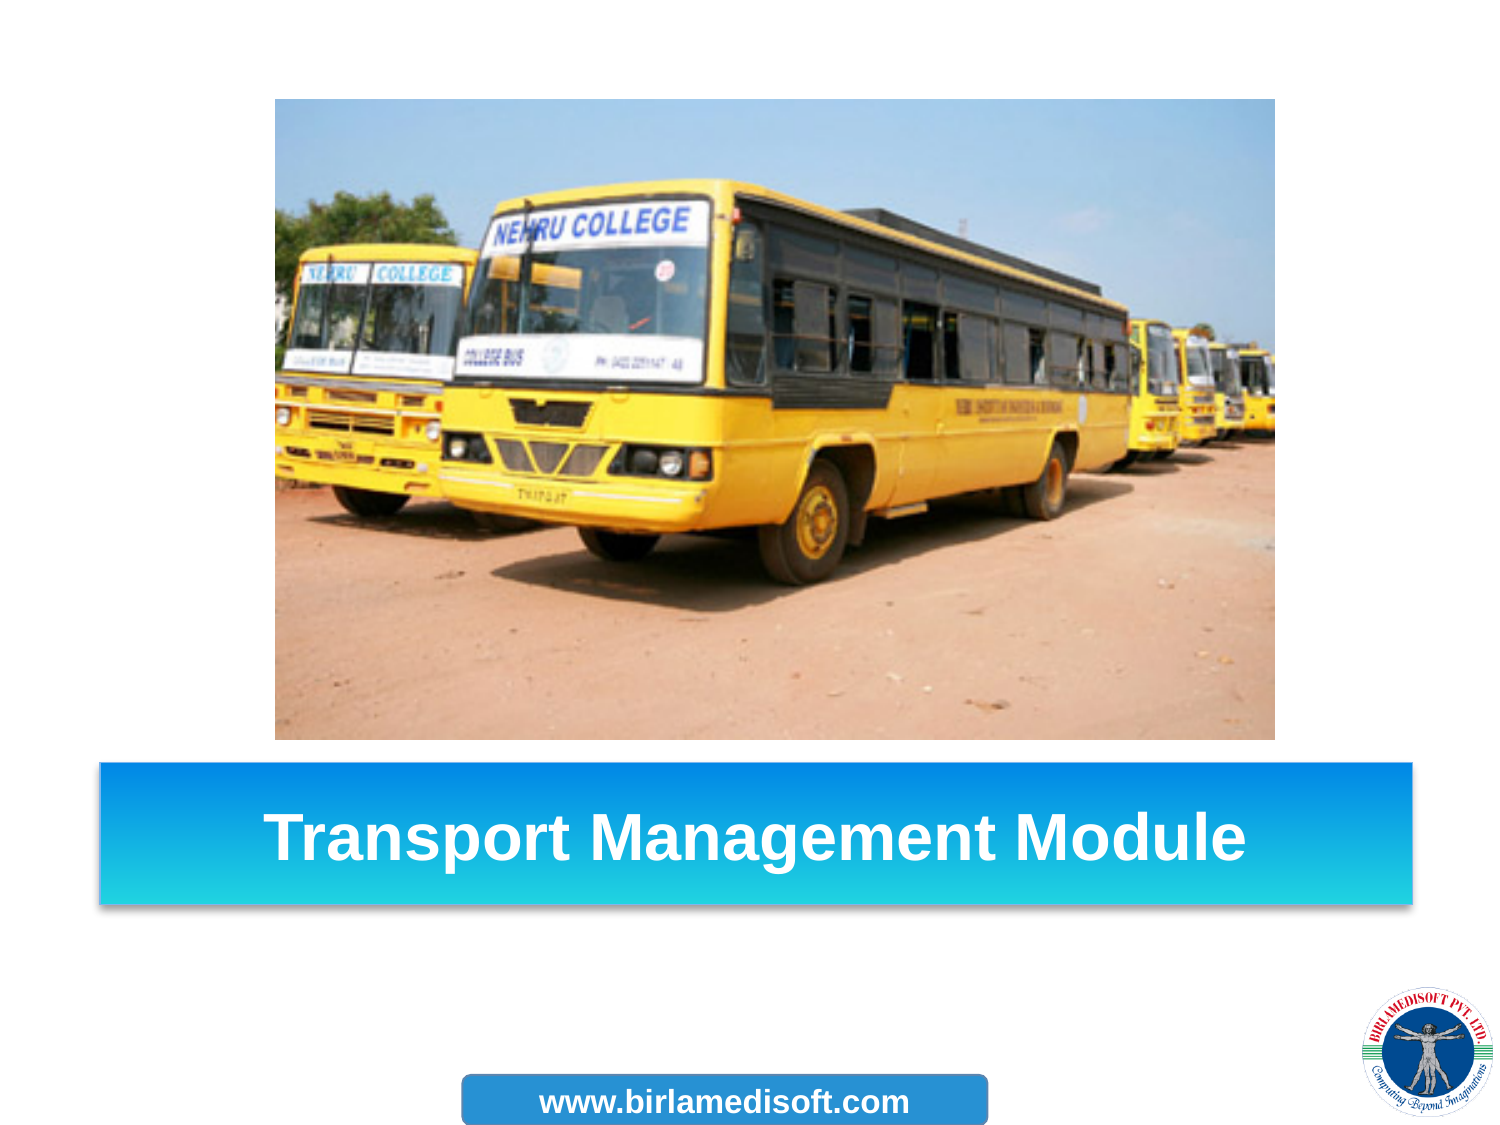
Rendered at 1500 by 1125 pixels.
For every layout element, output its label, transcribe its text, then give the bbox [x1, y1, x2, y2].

picture [274, 99, 1275, 740]
title Transport Management Module [99, 762, 1413, 905]
picture [1362, 987, 1493, 1117]
text_box www.birlamedisoft.com [461, 1073, 989, 1125]
